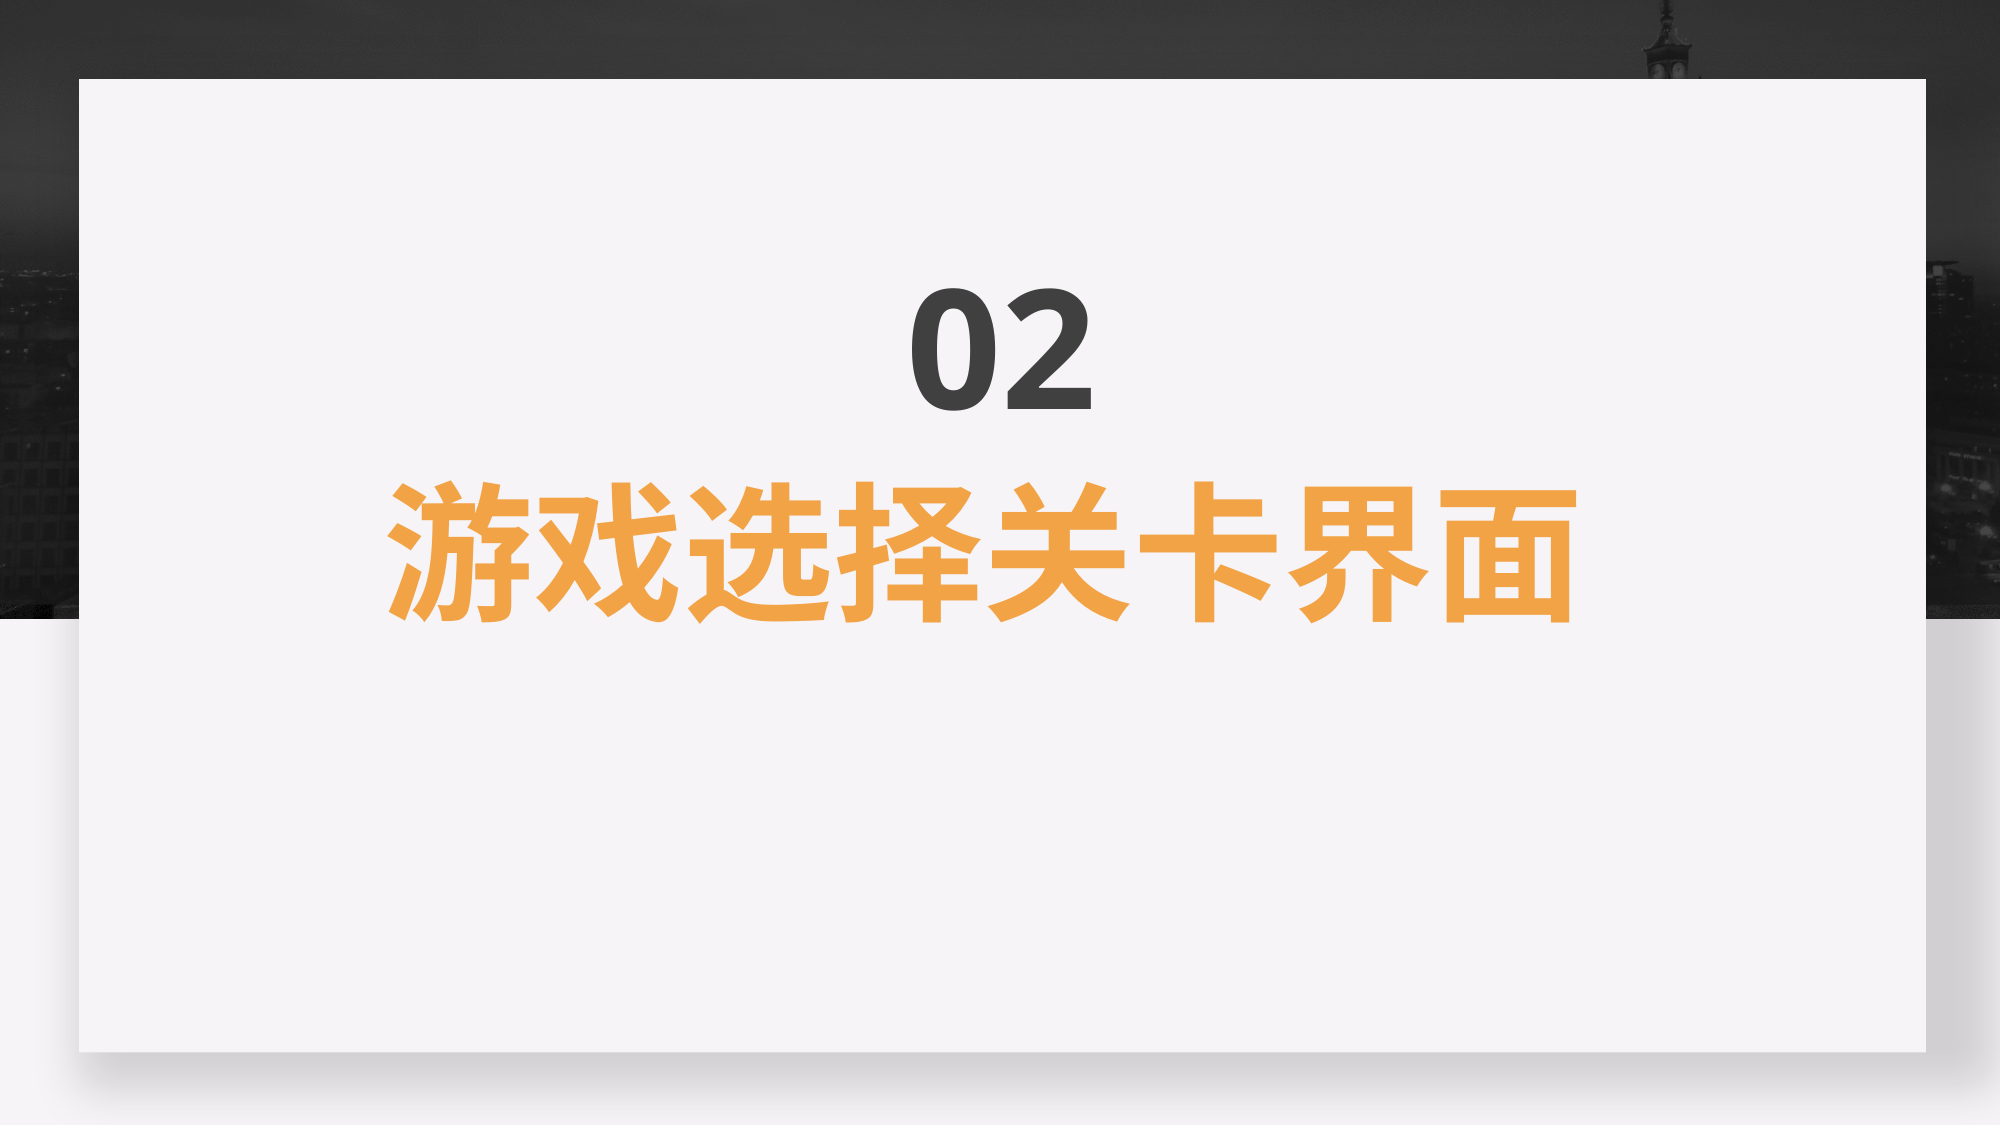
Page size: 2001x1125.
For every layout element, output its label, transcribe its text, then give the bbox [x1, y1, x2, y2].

picture [0, 0, 2000, 619]
text_box [78, 619, 1927, 1053]
text_box 游戏选择关卡界面 [383, 619, 1824, 640]
